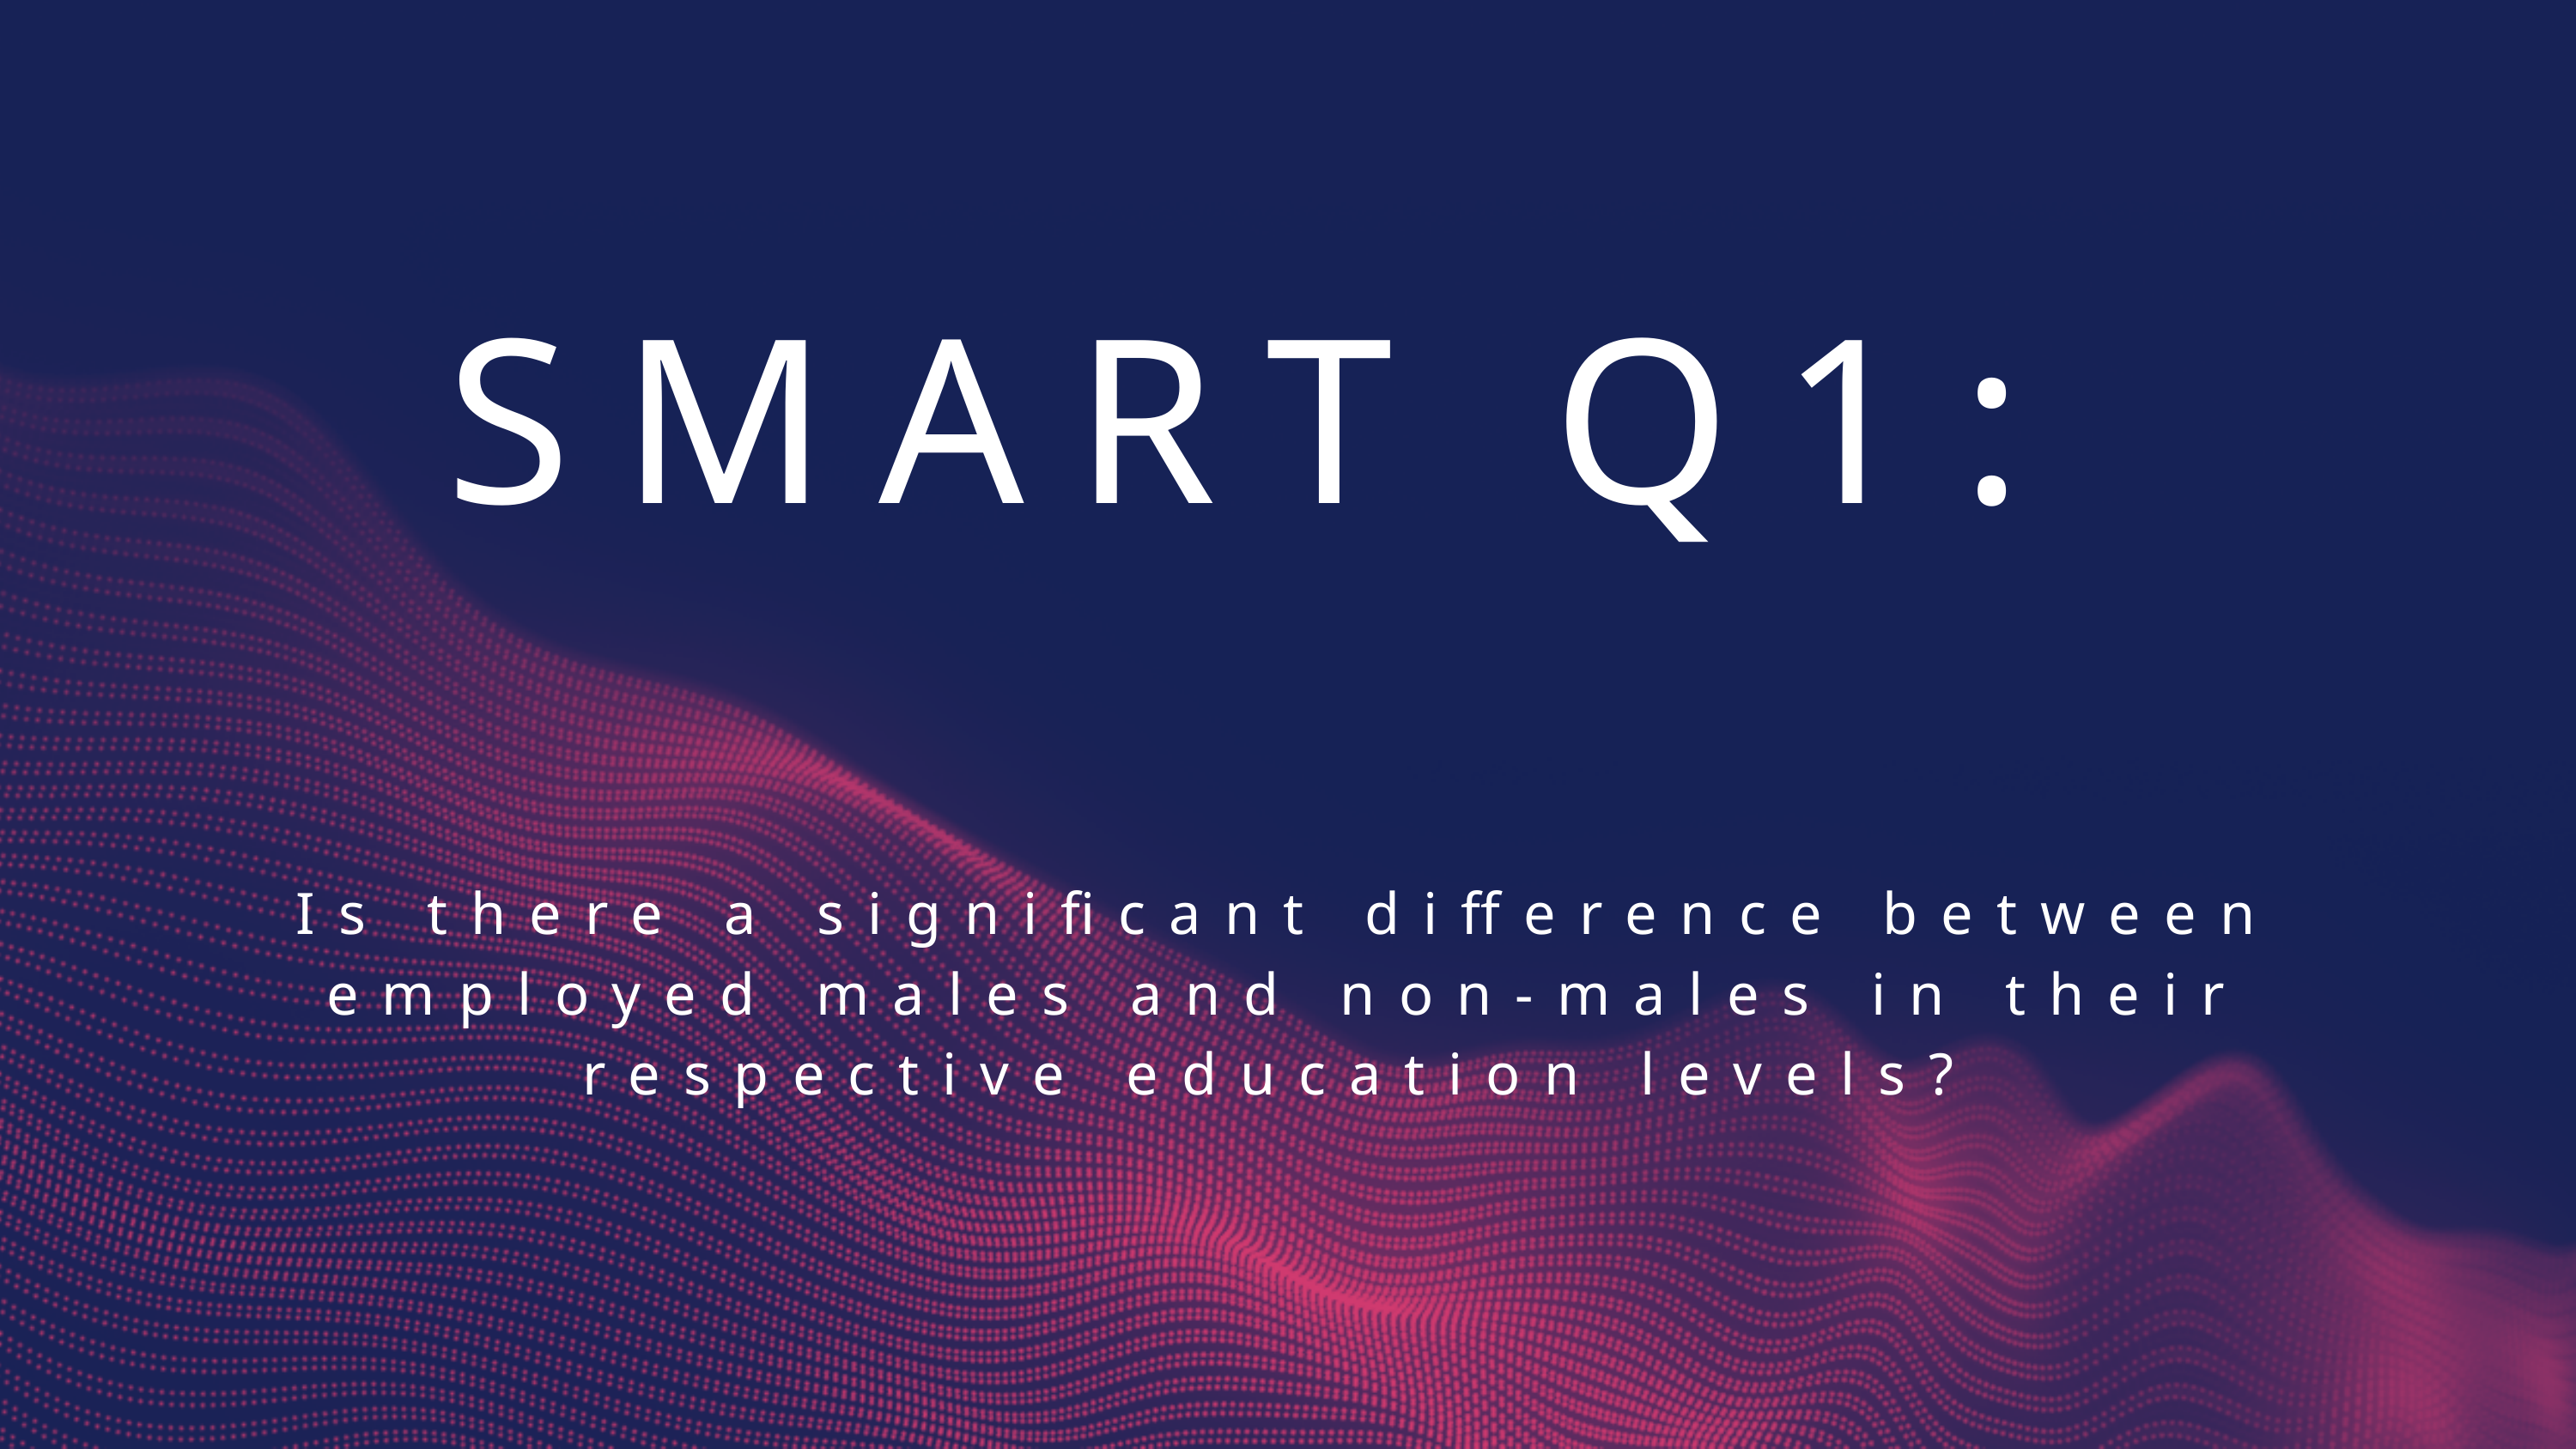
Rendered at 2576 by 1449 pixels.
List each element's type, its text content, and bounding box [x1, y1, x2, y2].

text_box Is there a significant difference between employed males and non-males in their respective education levels? [54, 865, 2522, 1106]
text_box [0, 0, 2576, 1449]
text_box SMART Q1: [201, 279, 2270, 549]
